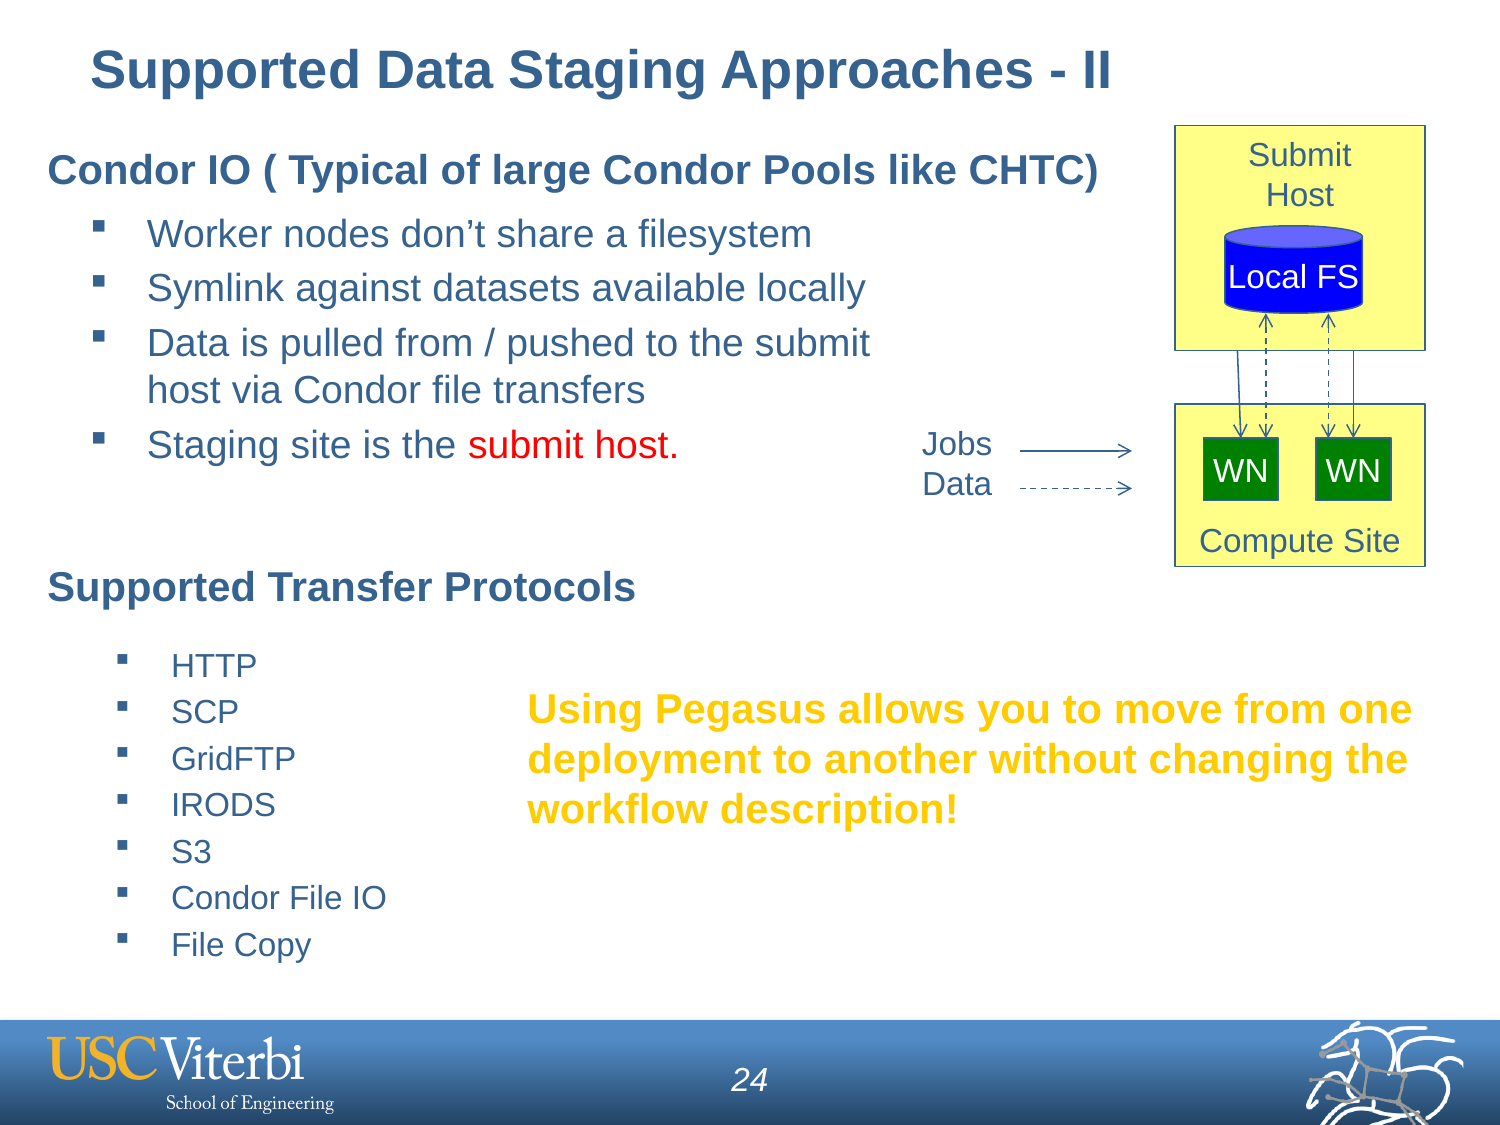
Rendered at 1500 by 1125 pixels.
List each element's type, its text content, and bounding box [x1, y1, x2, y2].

title Supported Data Staging Approaches - II [75, 6, 1425, 127]
text_box Condor IO ( Typical of large Condor Pools like CHTC) [32, 135, 1175, 201]
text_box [1237, 350, 1242, 439]
text_box Supported Transfer Protocols [32, 552, 889, 618]
picture [1306, 1020, 1464, 1125]
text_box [894, 414, 1133, 511]
text_box WN [1315, 438, 1391, 501]
text_box HTTP SCP GridFTP IRODS S3 Condor File IO File Copy [99, 636, 553, 1008]
text_box Local FS [1224, 225, 1363, 314]
text_box Using Pegasus allows you to move from one deployment to another without changing the workflow description! [553, 674, 1465, 878]
text_box Compute Site [1175, 404, 1425, 567]
list Worker nodes don’t share a filesystem Symlink against datasets available locally Data is pulled from / pushed to the submit host via Condor file transfers Staging site is the submit host. [75, 201, 889, 511]
text_box Submit Host [1175, 125, 1425, 351]
text_box WN [1203, 438, 1279, 501]
picture [47, 1036, 334, 1114]
